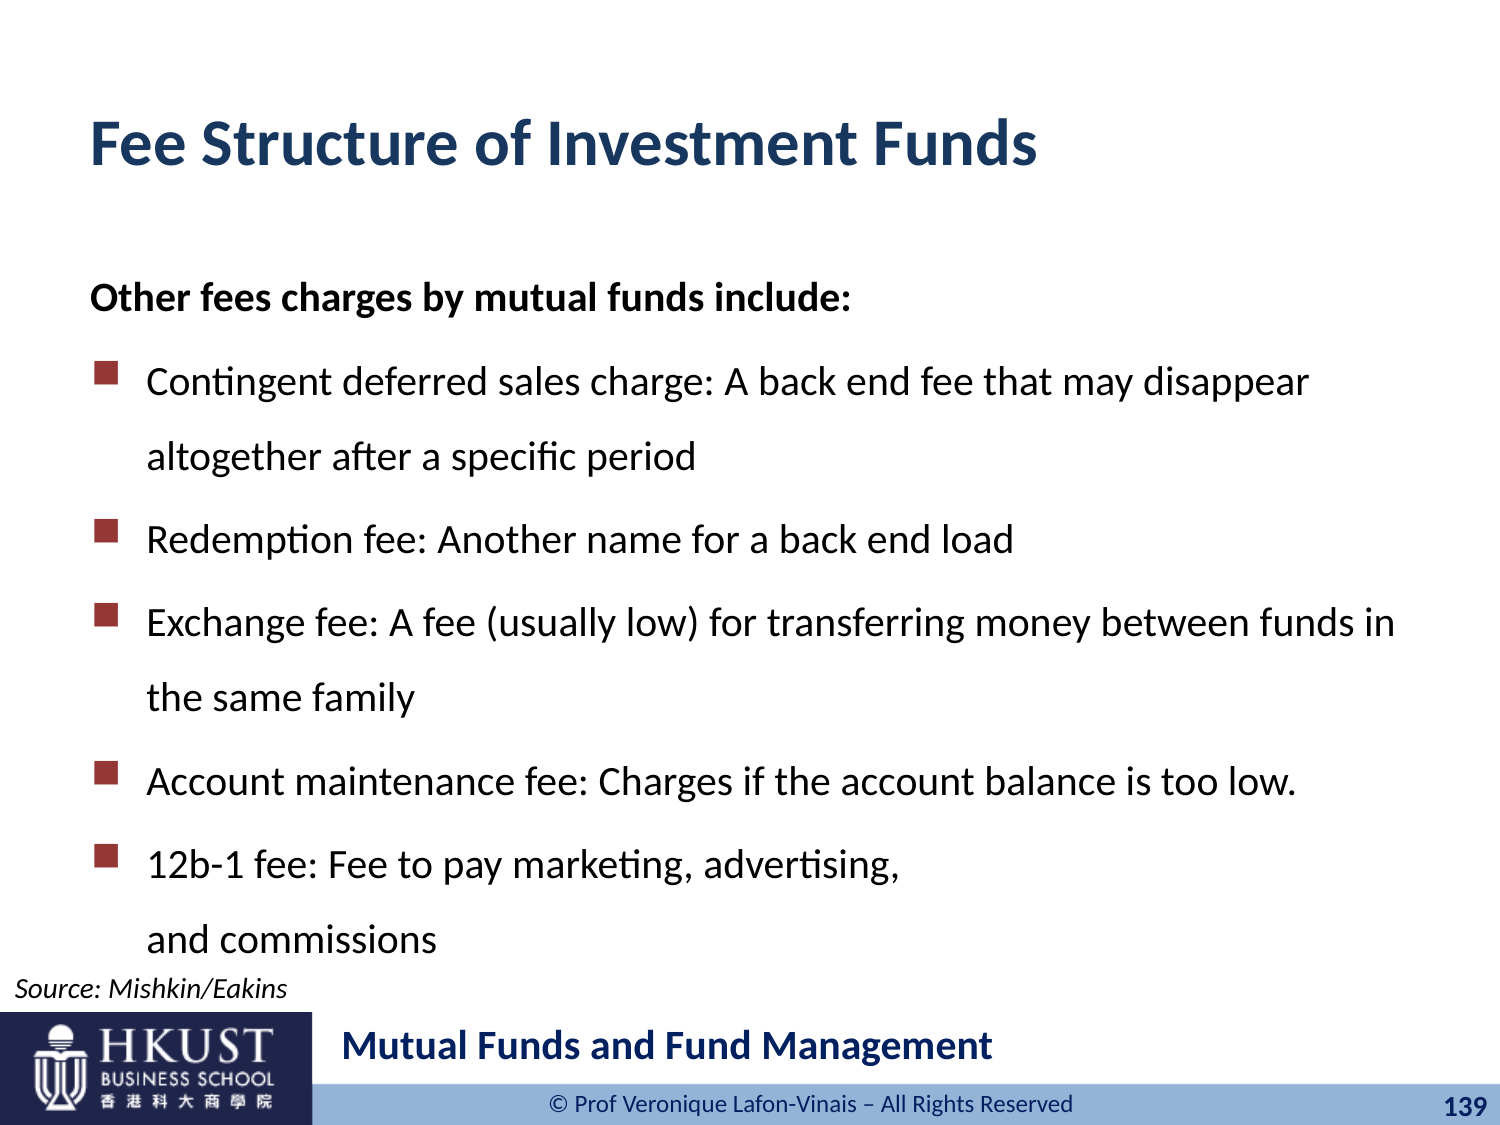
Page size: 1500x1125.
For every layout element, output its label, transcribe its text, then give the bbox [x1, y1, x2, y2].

footer Mutual Funds and Fund Management [326, 1007, 1500, 1078]
slide_number 139 [1351, 1080, 1500, 1125]
title Fee Structure of Investment Funds [74, 44, 1426, 233]
list Other fees charges by mutual funds include: Contingent deferred sales charge: A back end fee that may disappear altogether after a specific period Redemption fee: Another name for a back end load Exchange fee: A fee (usually low) for transferring money between funds in the same family Account maintenance fee: Charges if the account balance is too low. 12b-1 fee: Fee to pay marketing, advertising, and commissions [74, 237, 1426, 981]
picture [0, 1012, 1500, 1125]
text_box Source: Mishkin/Eakins [0, 961, 425, 1012]
